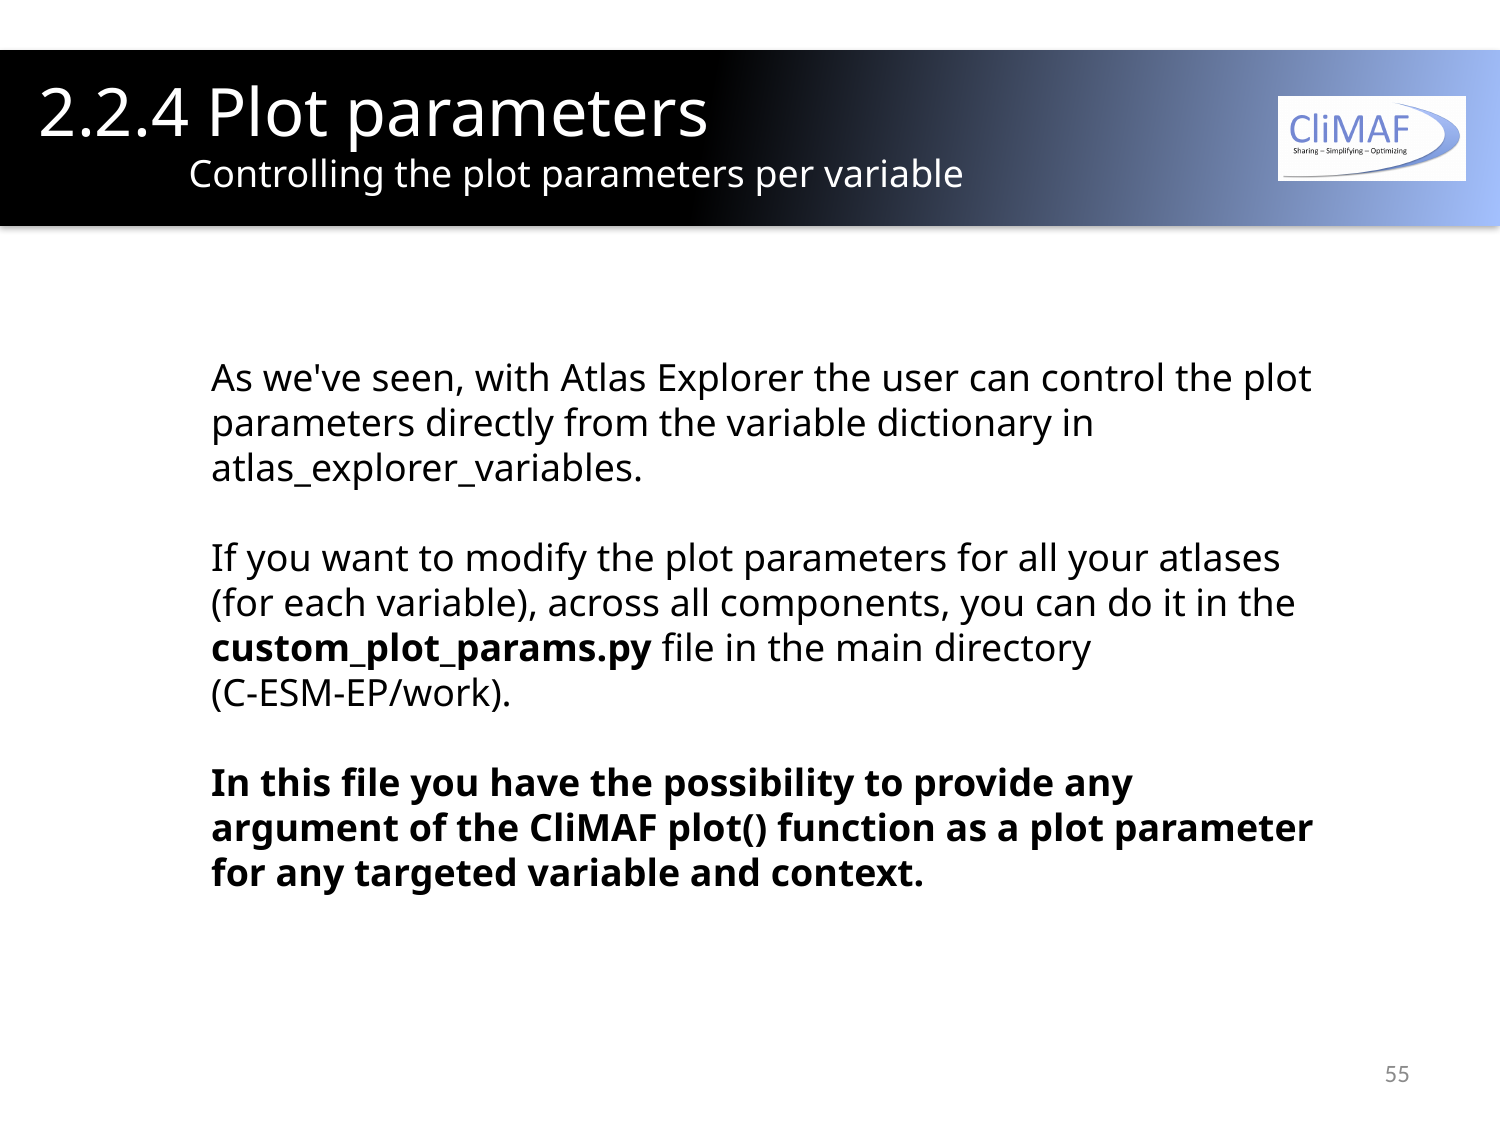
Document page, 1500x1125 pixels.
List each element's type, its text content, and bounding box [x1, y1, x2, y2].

text_box 2.2.4 Plot parameters Controlling the plot parameters per variable [24, 62, 980, 203]
text_box As we've seen, with Atlas Explorer the user can control the plot parameters directly from the variable dictionary in atlas_explorer_variables. If you want to modify the plot parameters for all your atlases (for each variable), across all components, you can do it in the custom_plot_params.py file in the main directory (C-ESM-EP/work). In this file you have the possibility to provide any argument of the CliMAF plot() function as a plot parameter for any targeted variable and context. [196, 346, 1333, 902]
picture [1278, 96, 1467, 182]
slide_number 55 [1074, 1042, 1425, 1103]
text_box [0, 49, 1500, 227]
